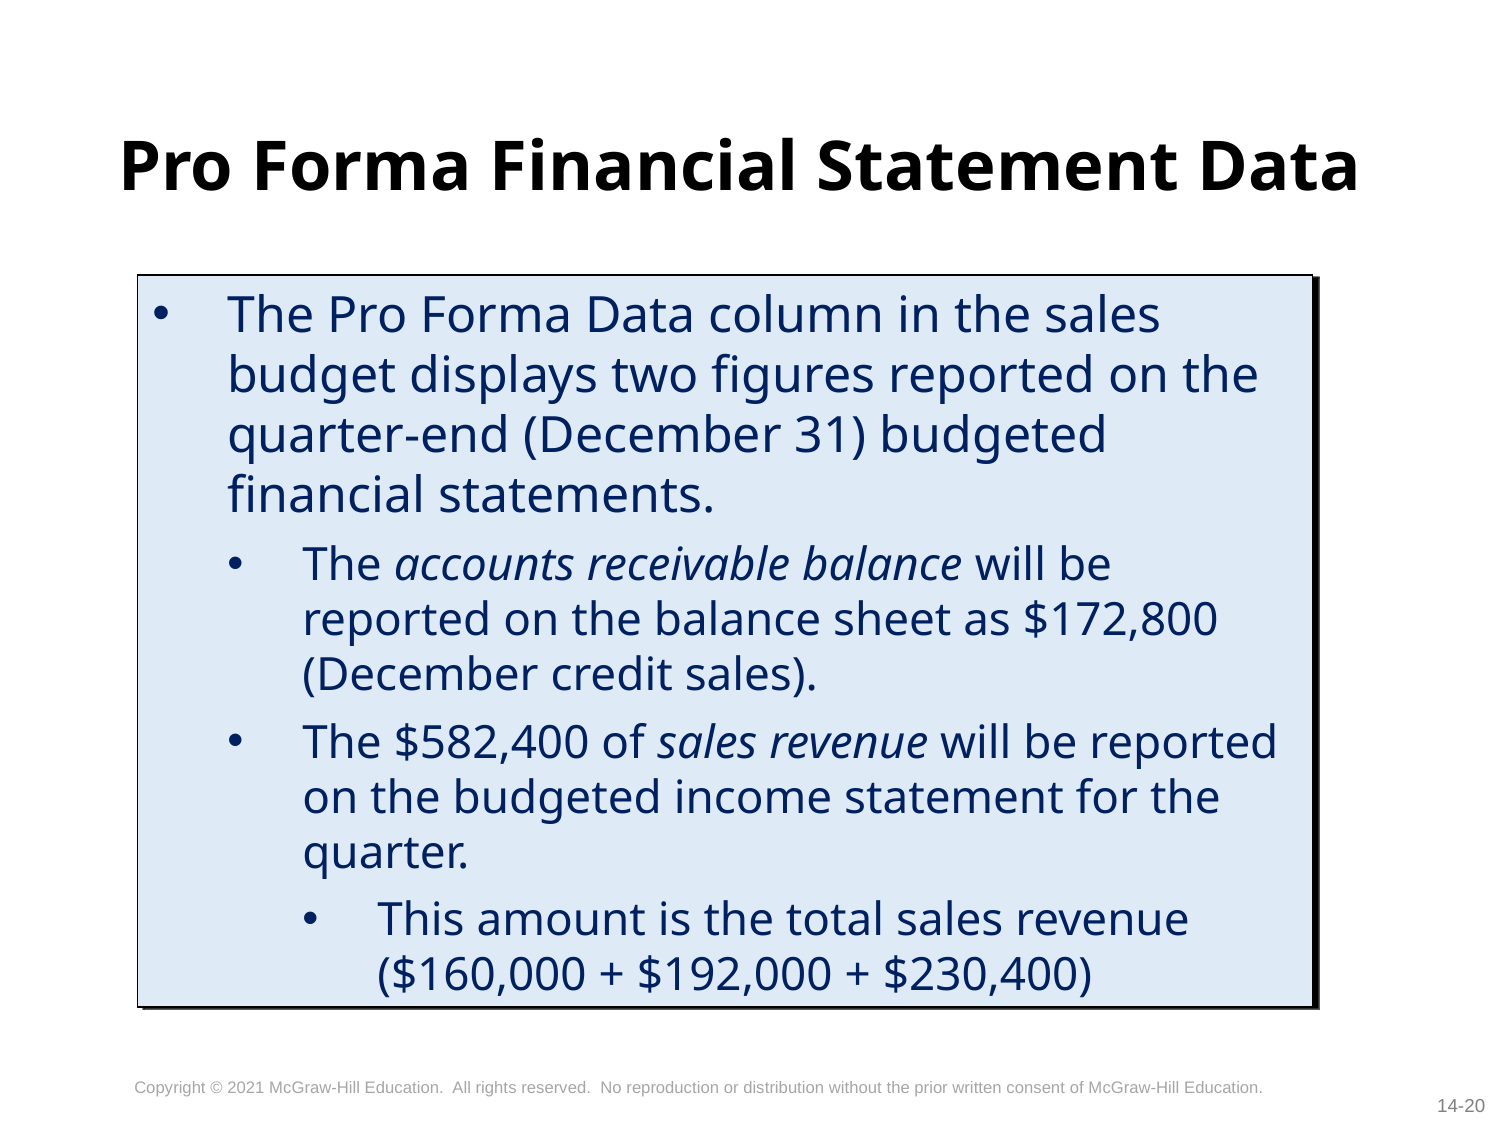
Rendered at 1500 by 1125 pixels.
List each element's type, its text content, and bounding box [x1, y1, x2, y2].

title Pro Forma Financial Statement Data [103, 59, 1397, 278]
text_box The Pro Forma Data column in the sales budget displays two figures reported on the quarter-end (December 31) budgeted financial statements. The accounts receivable balance will be reported on the balance sheet as $172,800 (December credit sales). The $582,400 of sales revenue will be reported on the budgeted income statement for the quarter. This amount is the total sales revenue ($160,000 + $192,000 + $230,400) [137, 274, 1313, 1008]
